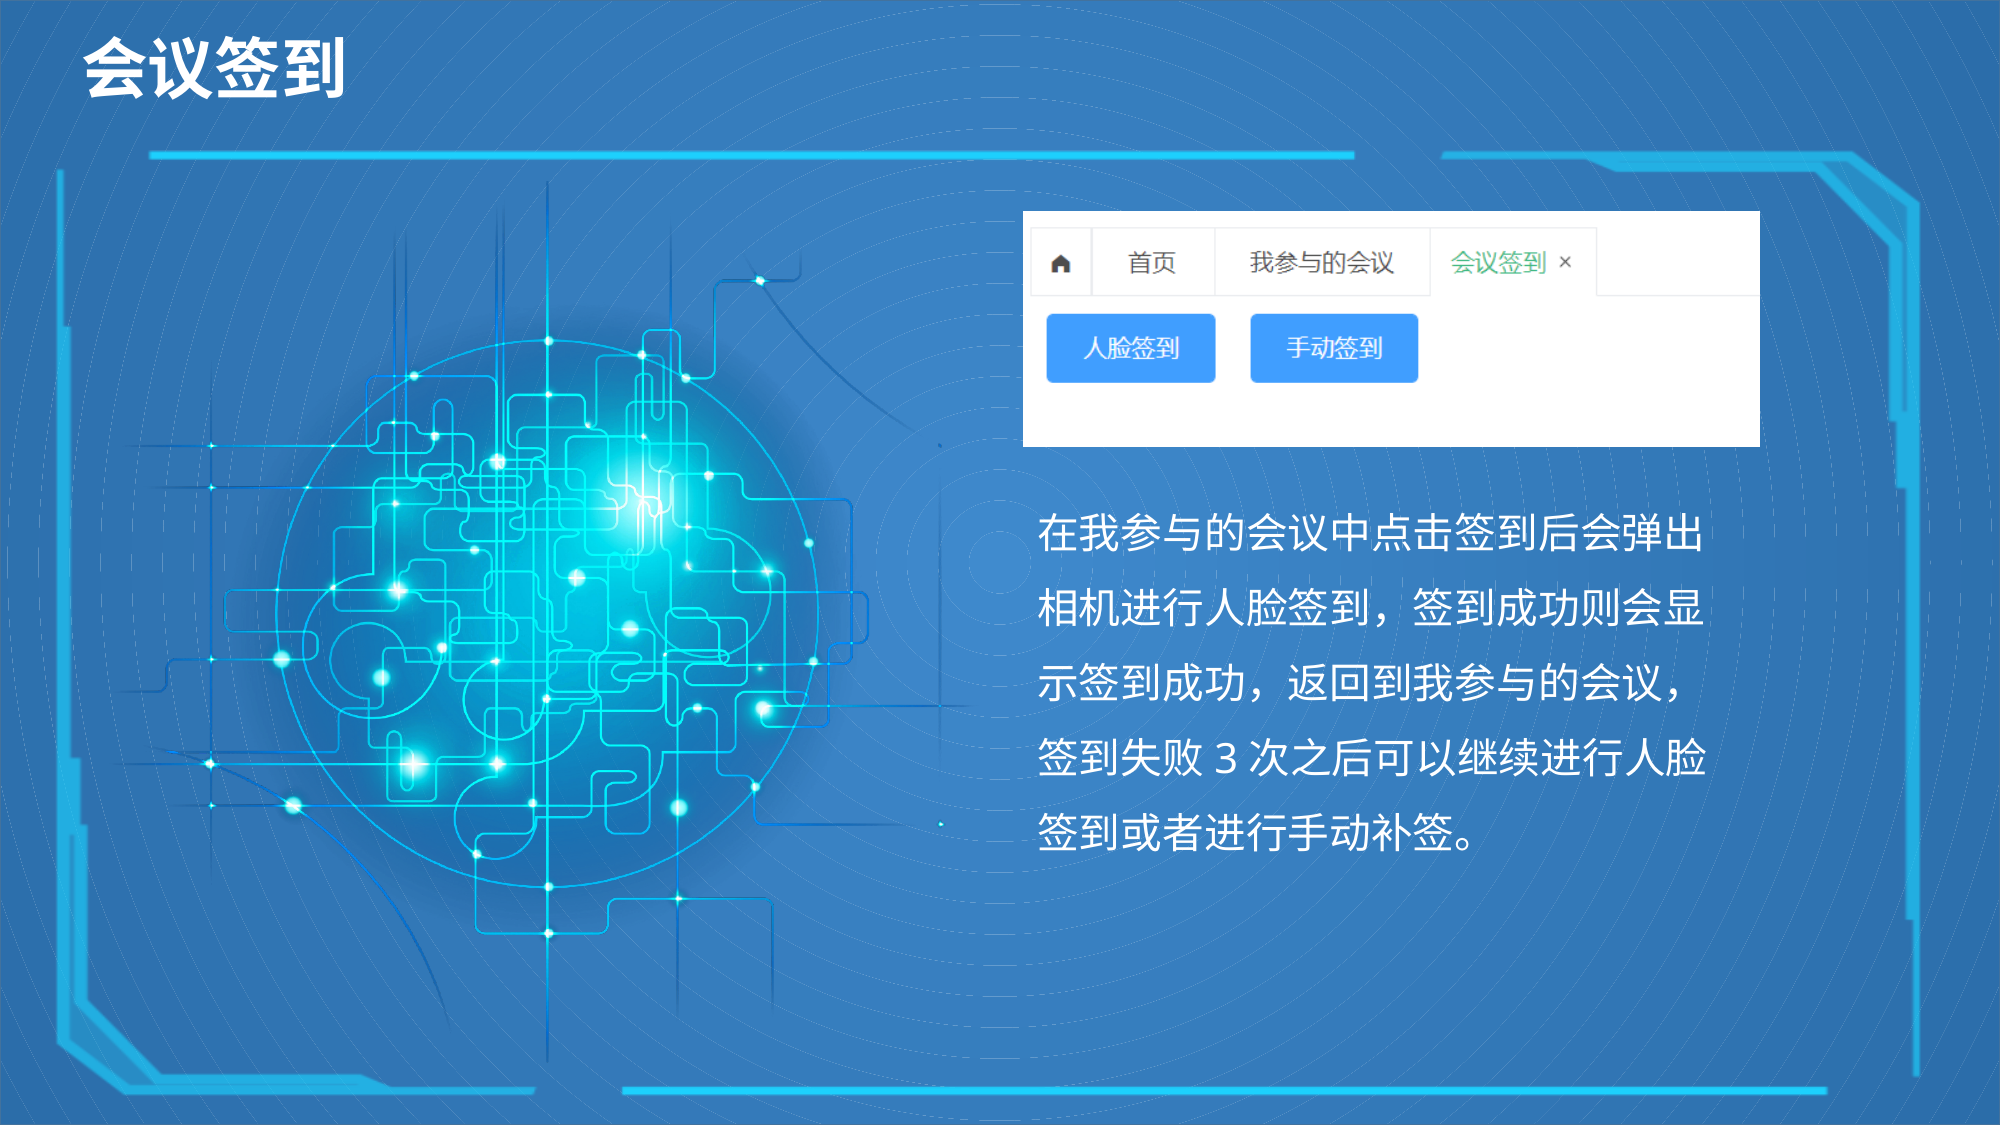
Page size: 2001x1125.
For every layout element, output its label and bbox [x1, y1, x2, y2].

text_box [0, 0, 2000, 1125]
picture [1022, 211, 1760, 447]
picture [103, 181, 984, 1065]
